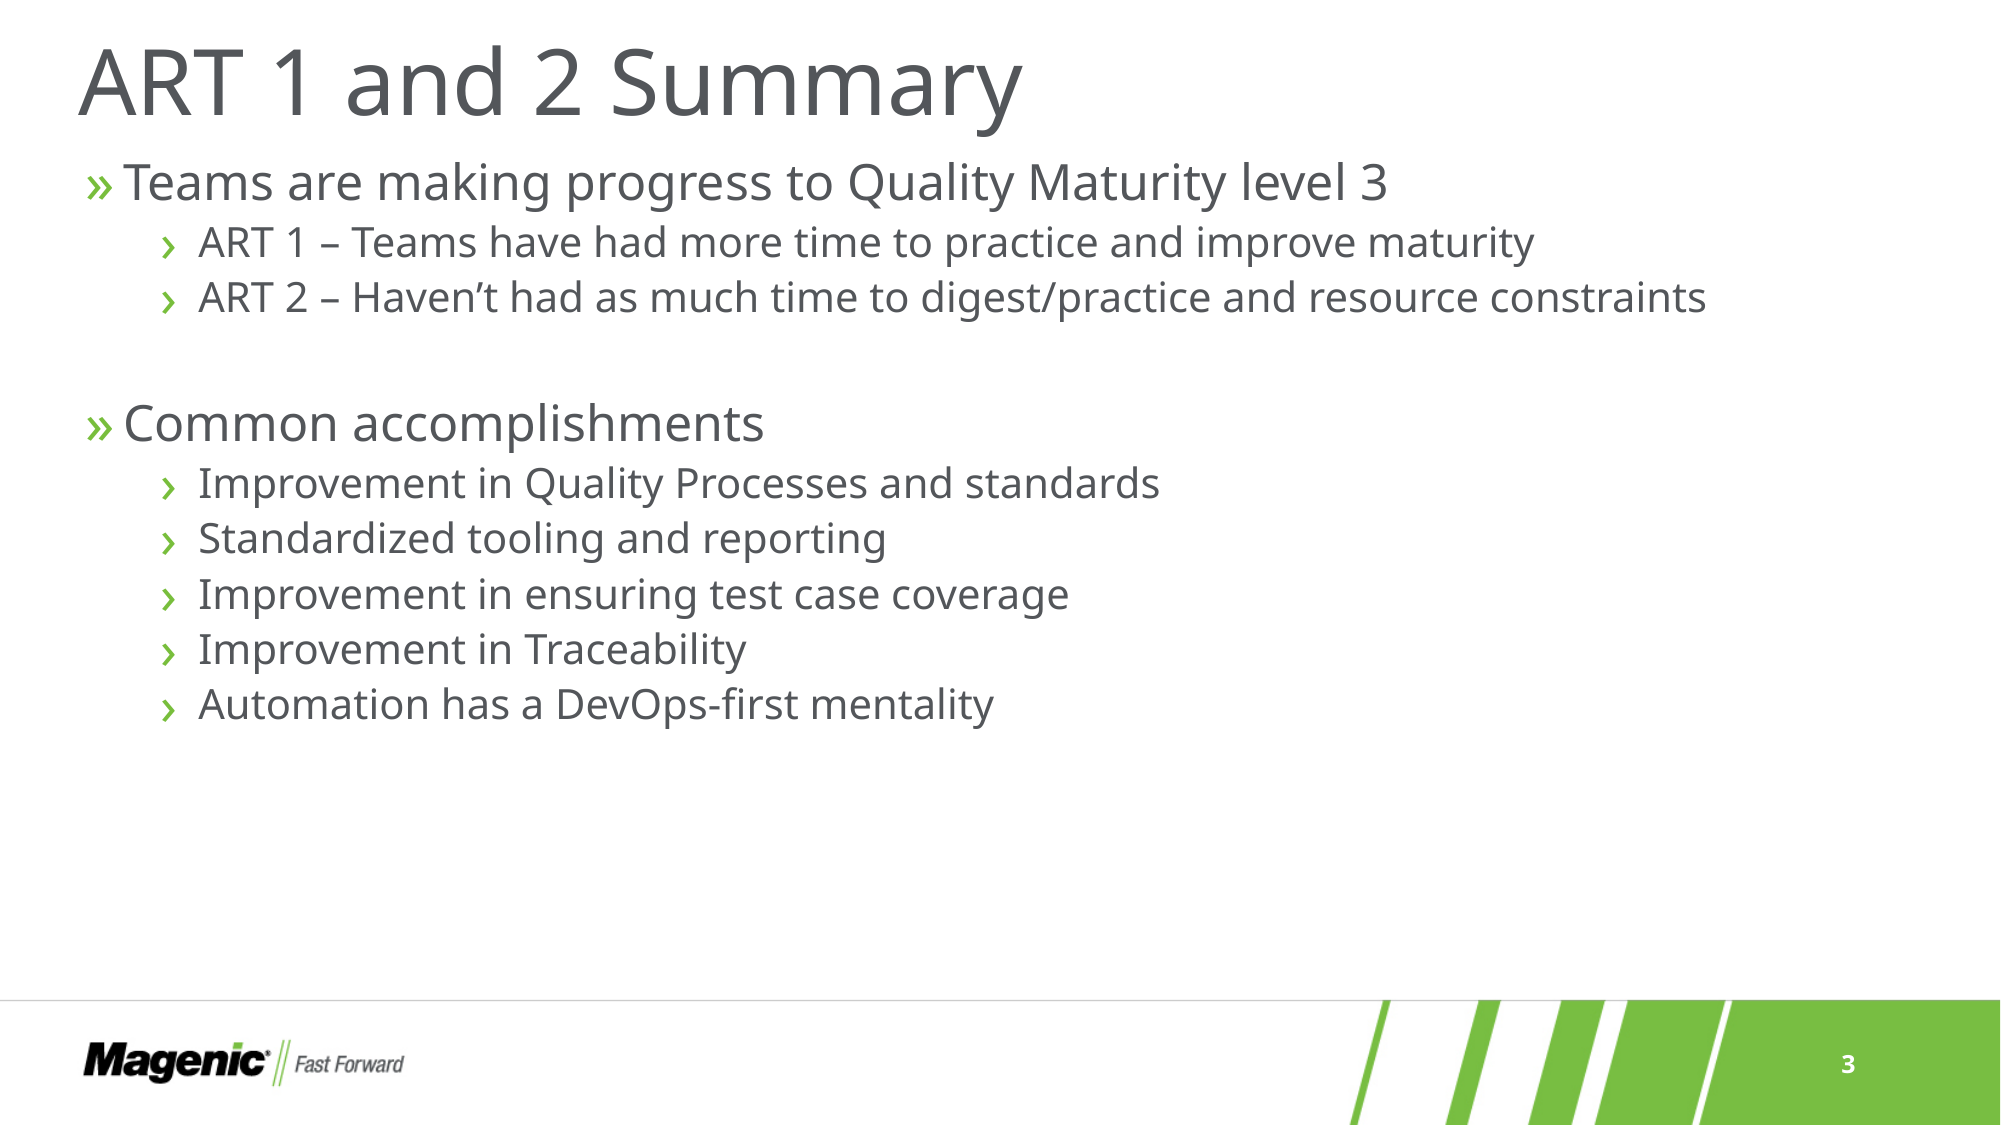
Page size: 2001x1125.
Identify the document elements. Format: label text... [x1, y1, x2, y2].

title ART 1 and 2 Summary [63, 41, 1938, 131]
text_box [977, 228, 1915, 1004]
list Teams are making progress to Quality Maturity level 3 ART 1 – Teams have had more time to practice and improve maturity ART 2 – Haven’t had as much time to digest/practice and resource constraints Common accomplishments Improvement in Quality Processes and standards Standardized tooling and reporting Improvement in ensuring test case coverage Improvement in Traceability Automation has a DevOps-first mentality [70, 149, 1946, 912]
picture [0, 0, 2001, 1125]
text_box [63, 228, 977, 821]
